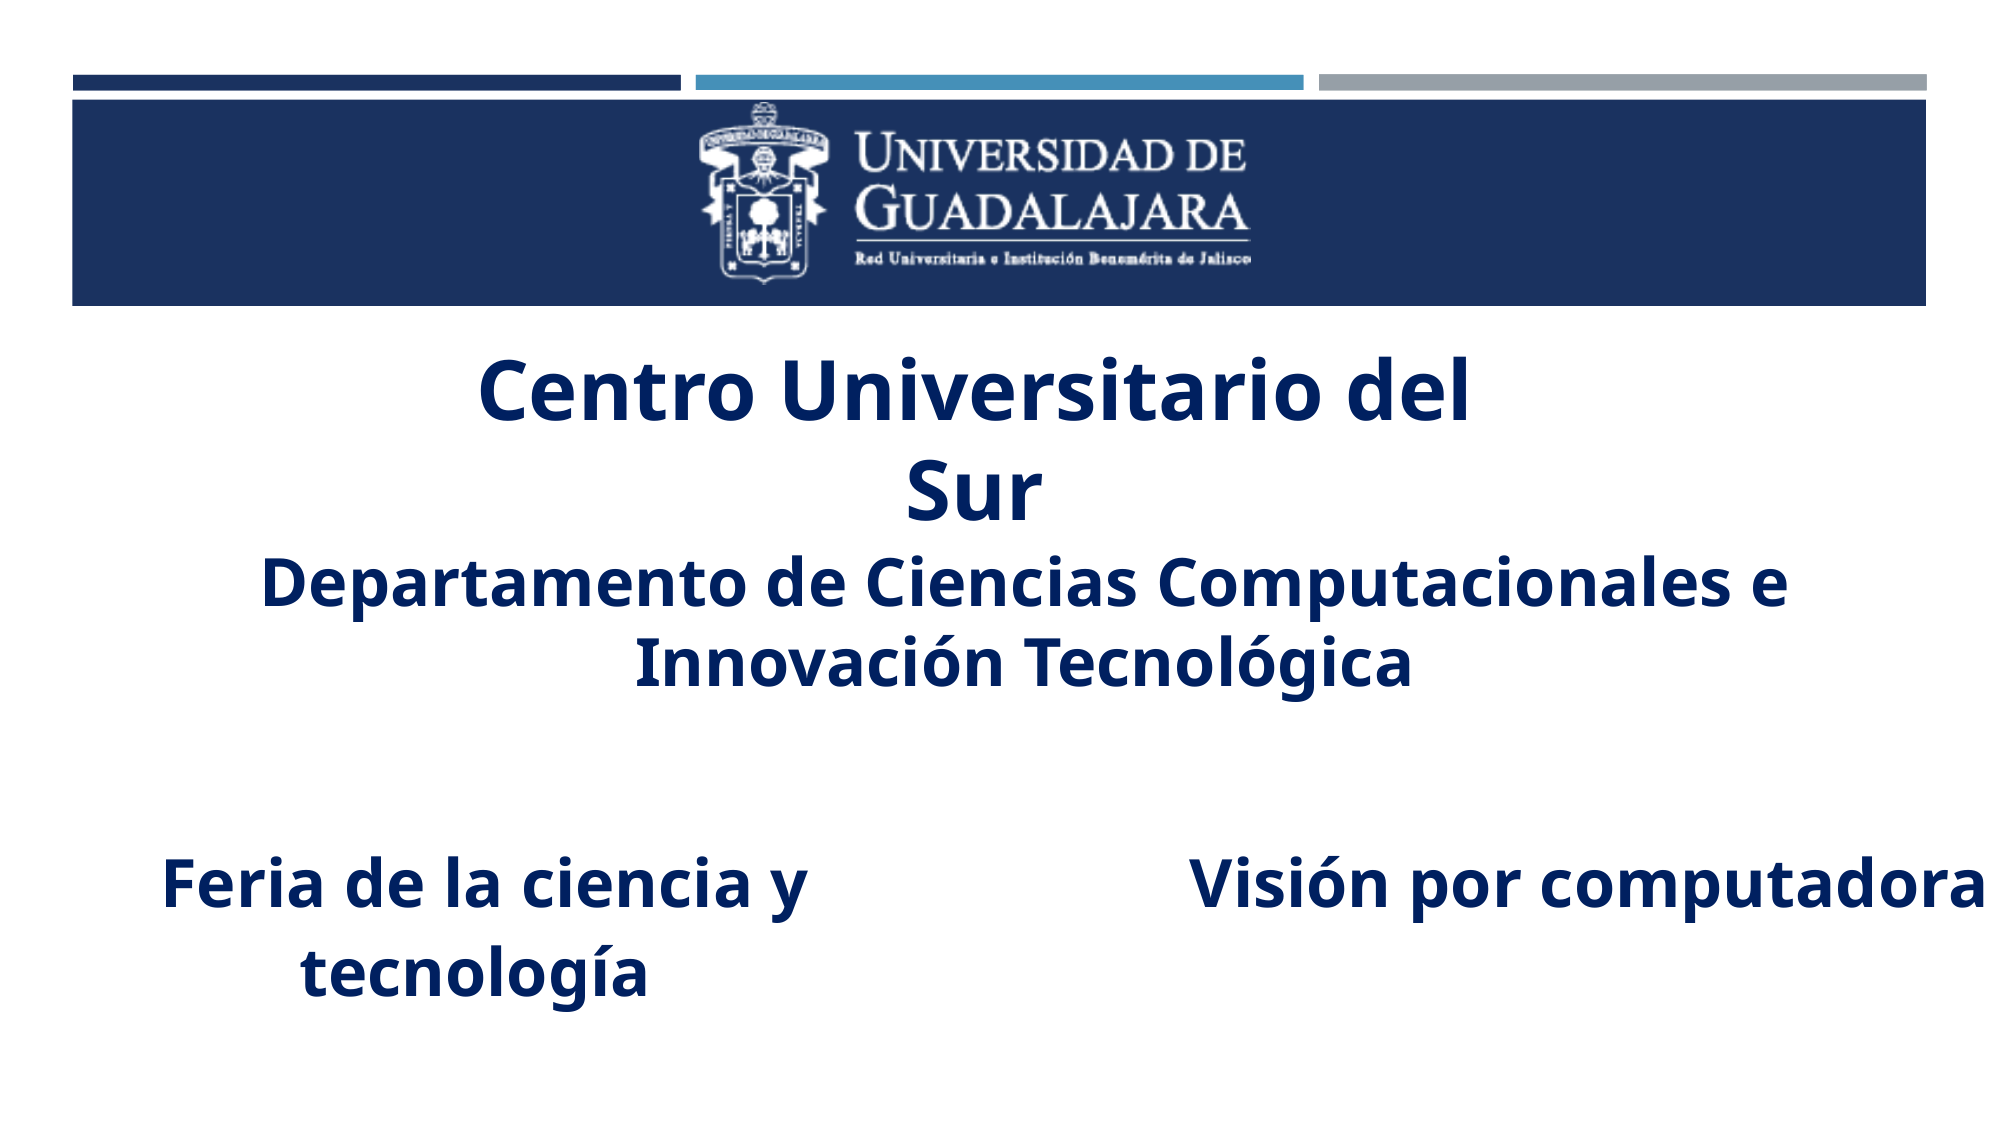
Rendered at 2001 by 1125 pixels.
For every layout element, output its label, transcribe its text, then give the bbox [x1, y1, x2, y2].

text_box Departamento de Ciencias Computacionales e Innovación Tecnológica [202, 504, 1848, 707]
text_box Feria de la ciencia y tecnología [31, 798, 939, 1064]
text_box Visión por computadora [1048, 798, 2000, 974]
picture [698, 102, 1251, 285]
text_box Centro Universitario del Sur [433, 294, 1517, 504]
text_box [72, 74, 1927, 91]
